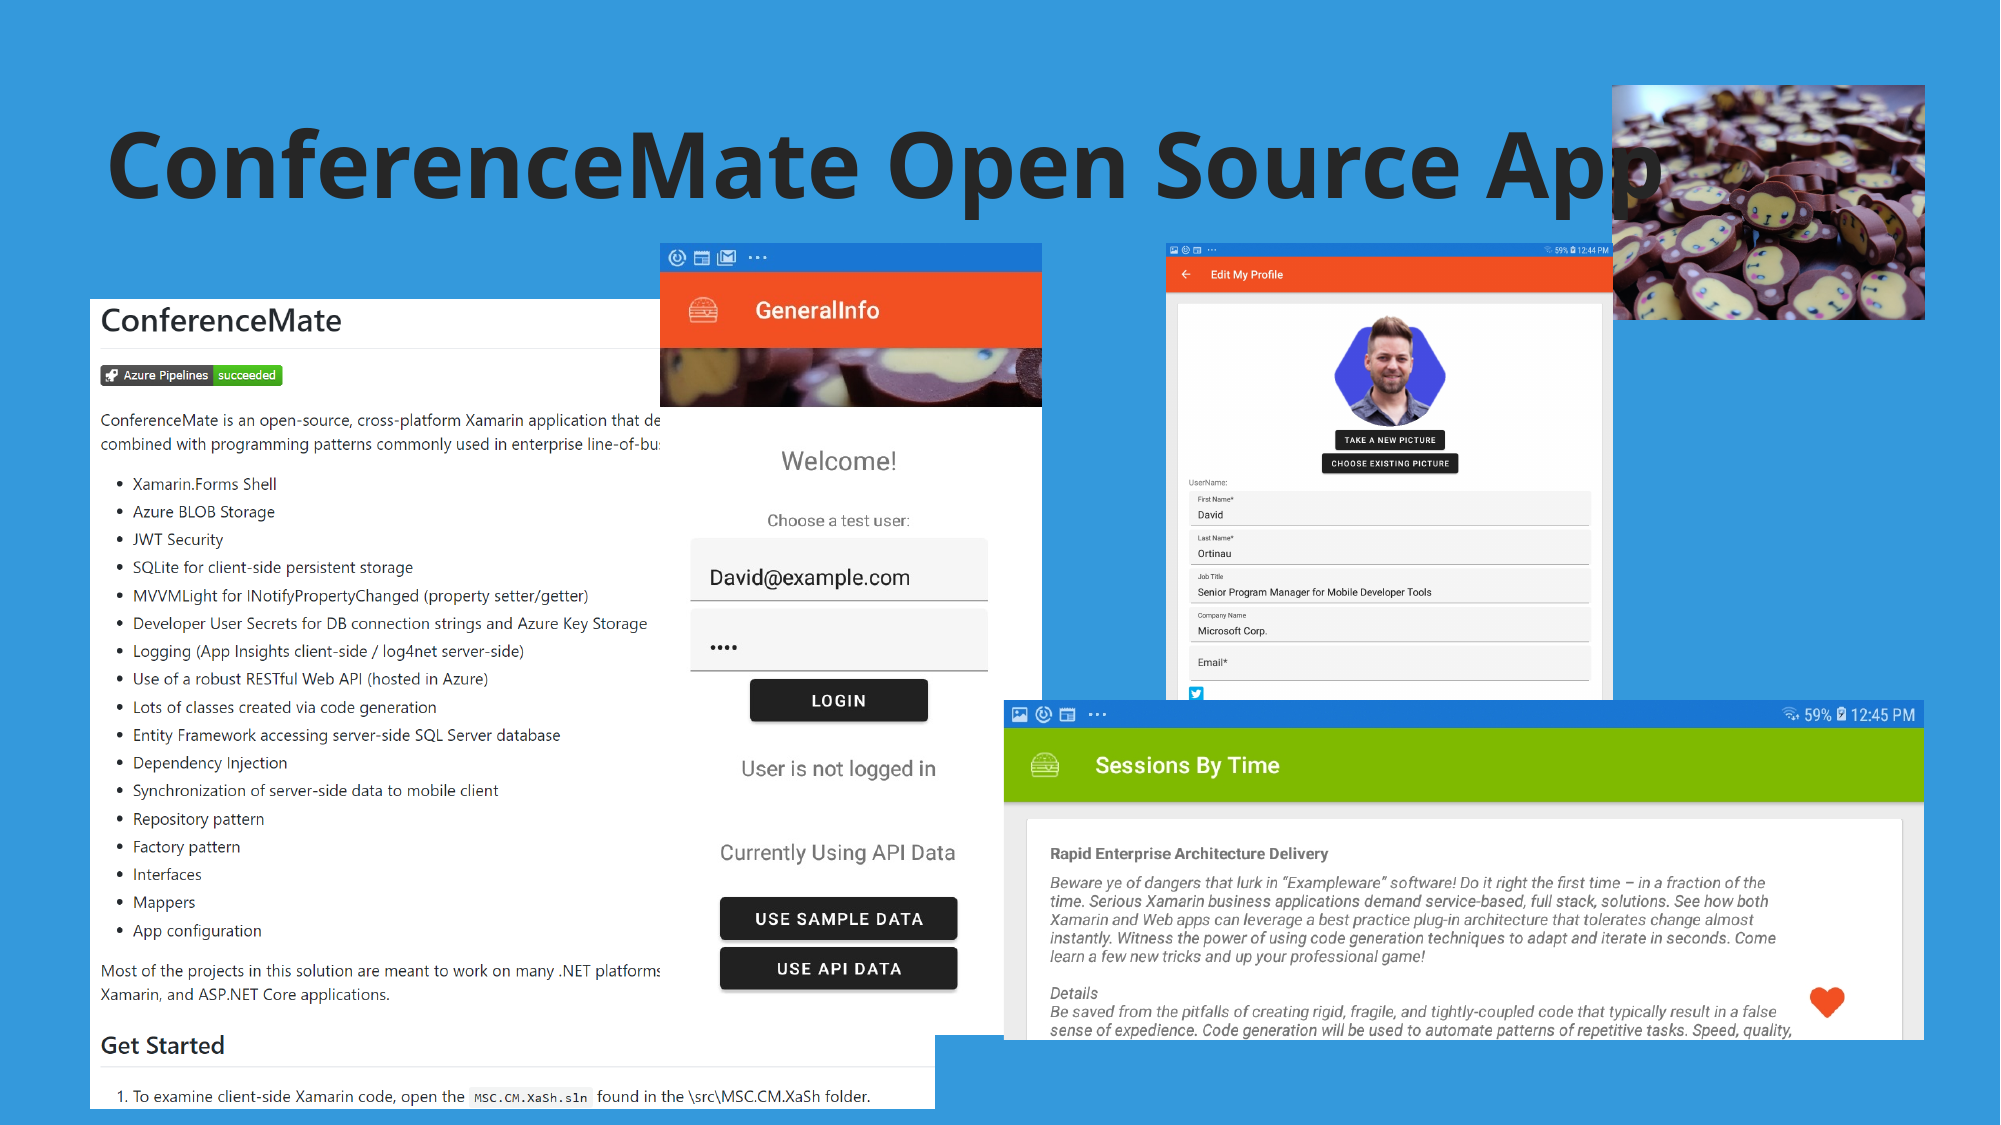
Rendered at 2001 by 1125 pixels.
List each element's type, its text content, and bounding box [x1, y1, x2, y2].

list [1166, 243, 1613, 700]
picture [1612, 85, 1925, 320]
picture [660, 243, 1924, 1040]
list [90, 299, 935, 1109]
title ConferenceMate Open Source App [90, 59, 1863, 278]
